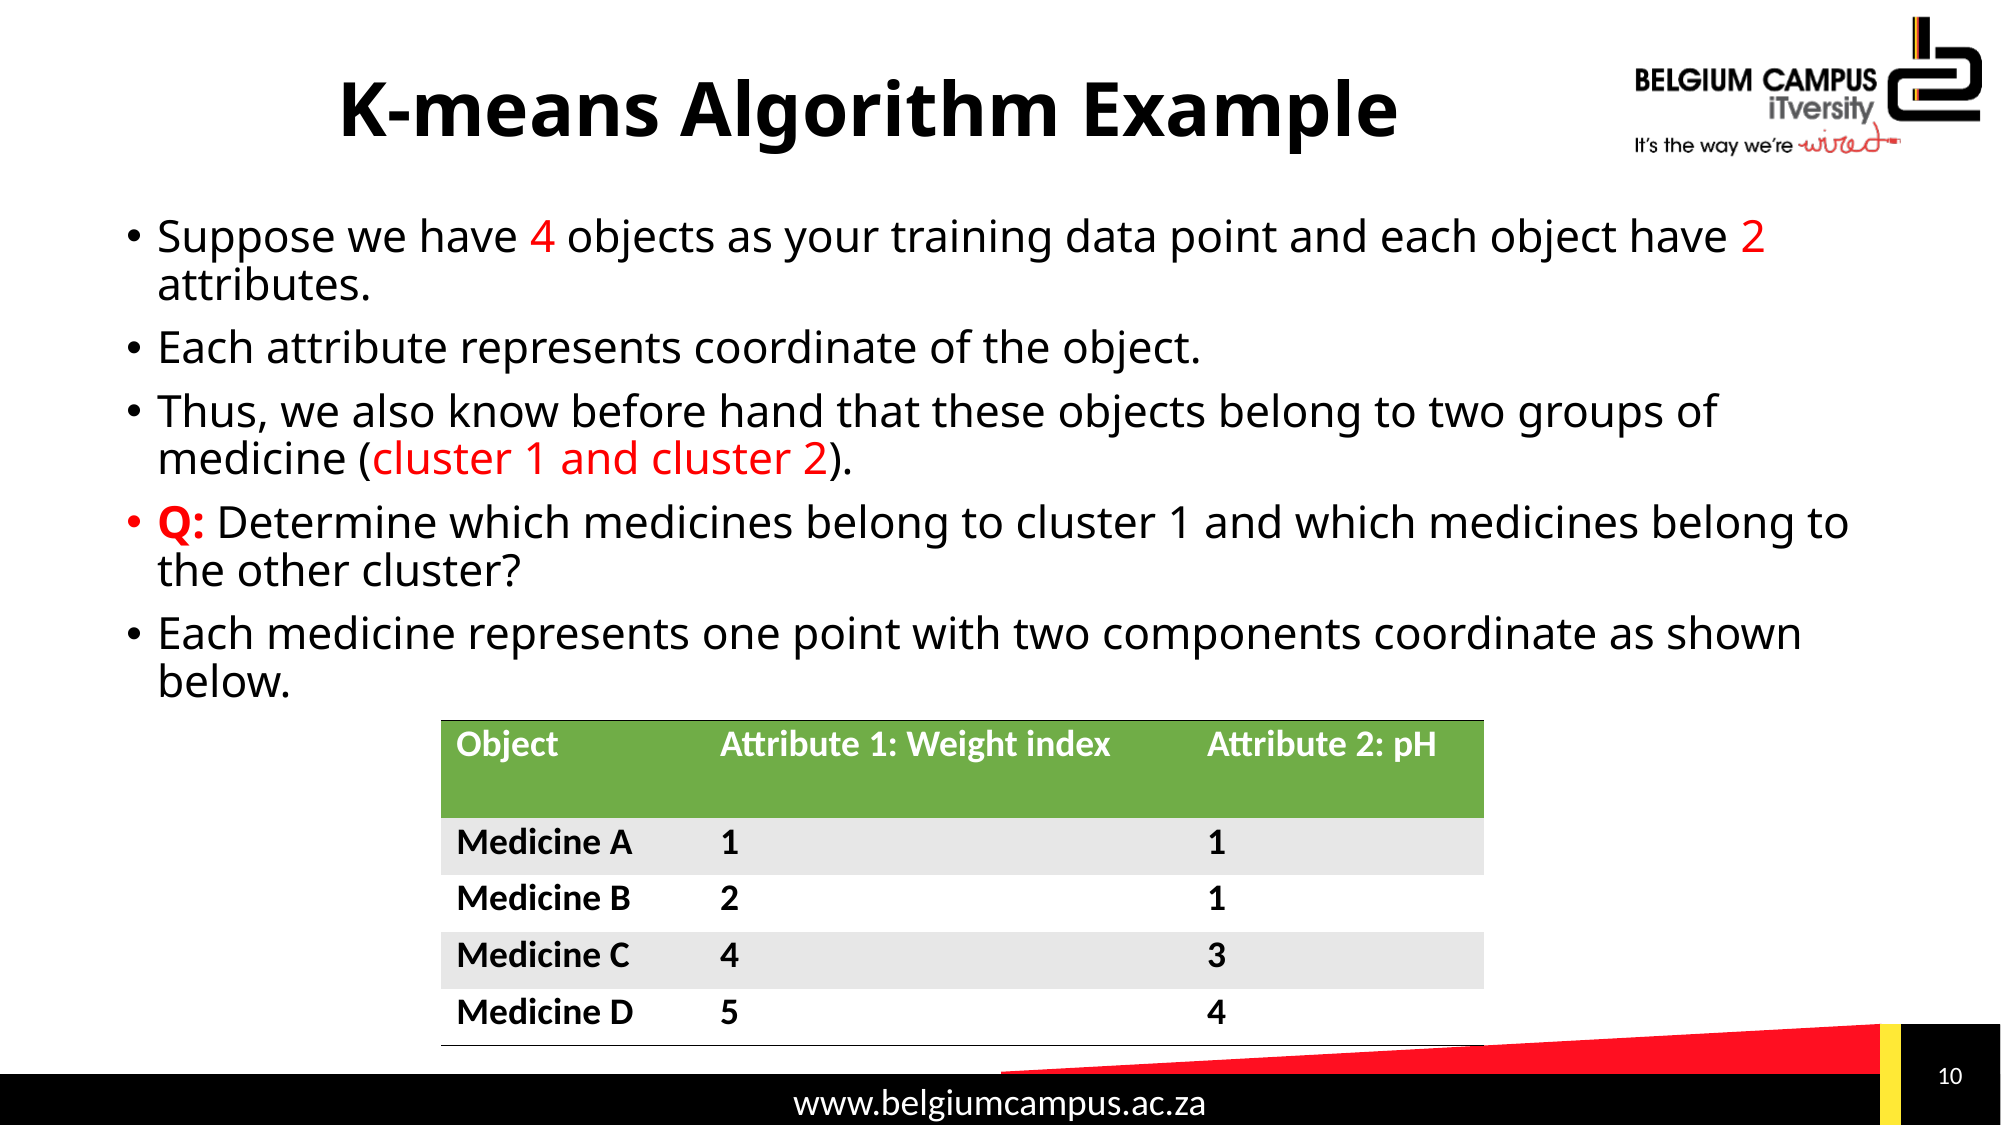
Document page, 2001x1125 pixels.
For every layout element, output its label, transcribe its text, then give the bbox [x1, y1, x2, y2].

table_cell 1 [1192, 818, 1484, 875]
table_header Attribute 1: Weight index [705, 721, 1192, 818]
table_cell 1 [705, 818, 1192, 875]
table_cell 1 [1192, 875, 1484, 932]
table_cell Medicine D [441, 989, 705, 1045]
table_header Attribute 2: pH [1192, 721, 1484, 818]
table_cell 3 [1192, 932, 1484, 989]
table_cell 4 [1192, 989, 1484, 1045]
table_cell Medicine B [441, 875, 705, 932]
table_cell Medicine C [441, 932, 705, 989]
table_cell Medicine A [441, 818, 705, 875]
picture [1631, 0, 1986, 198]
table_cell 2 [705, 875, 1192, 932]
title K-means Algorithm Example [137, 59, 1600, 164]
table_header Object [441, 721, 705, 818]
table_cell 5 [705, 989, 1192, 1045]
list Suppose we have 4 objects as your training data point and each object have 2 attributes. Each attribute represents coordinate of the object. Thus, we also know before hand that these objects belong to two groups of medicine (cluster 1 and cluster 2). Q: Determine which medicines belong to cluster 1 and which medicines belong to the other cluster? Each medicine represents one point with two components coordinate as shown below. [111, 206, 1916, 721]
table_cell 4 [705, 932, 1192, 989]
